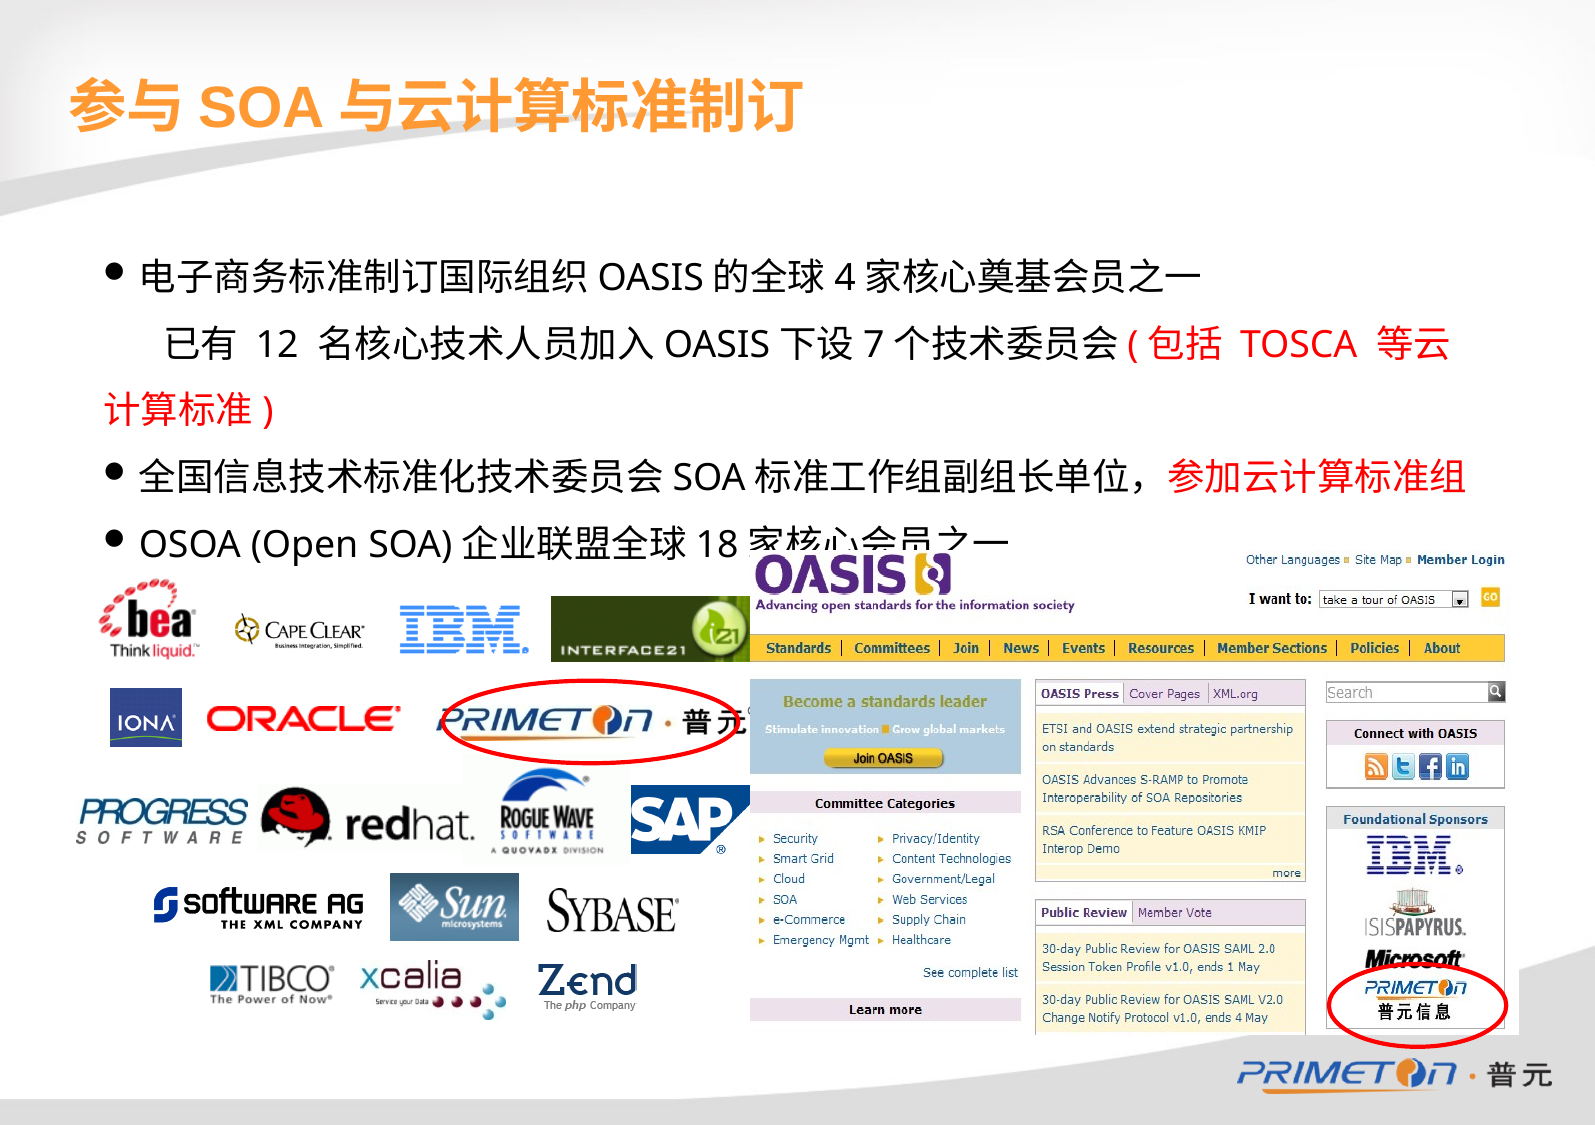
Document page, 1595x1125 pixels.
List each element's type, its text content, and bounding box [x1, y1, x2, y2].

text_box [1371, 1043, 1464, 1049]
text_box 电子商务标准制订国际组织OASIS的全球4家核心奠基会员之一 已有 12 名核心技术人员加入OASIS下设7个技术委员会(包括 TOSCA 等云计算标准) 全国信息技术标准化技术委员会SOA标准工作组副组长单位，参加云计算标准组 OSOA (Open SOA)企业联盟全球18家核心会员之一 [88, 223, 1495, 549]
title 参与SOA与云计算标准制订 [52, 57, 1556, 151]
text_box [76, 550, 1519, 1036]
picture [0, 0, 1595, 1125]
